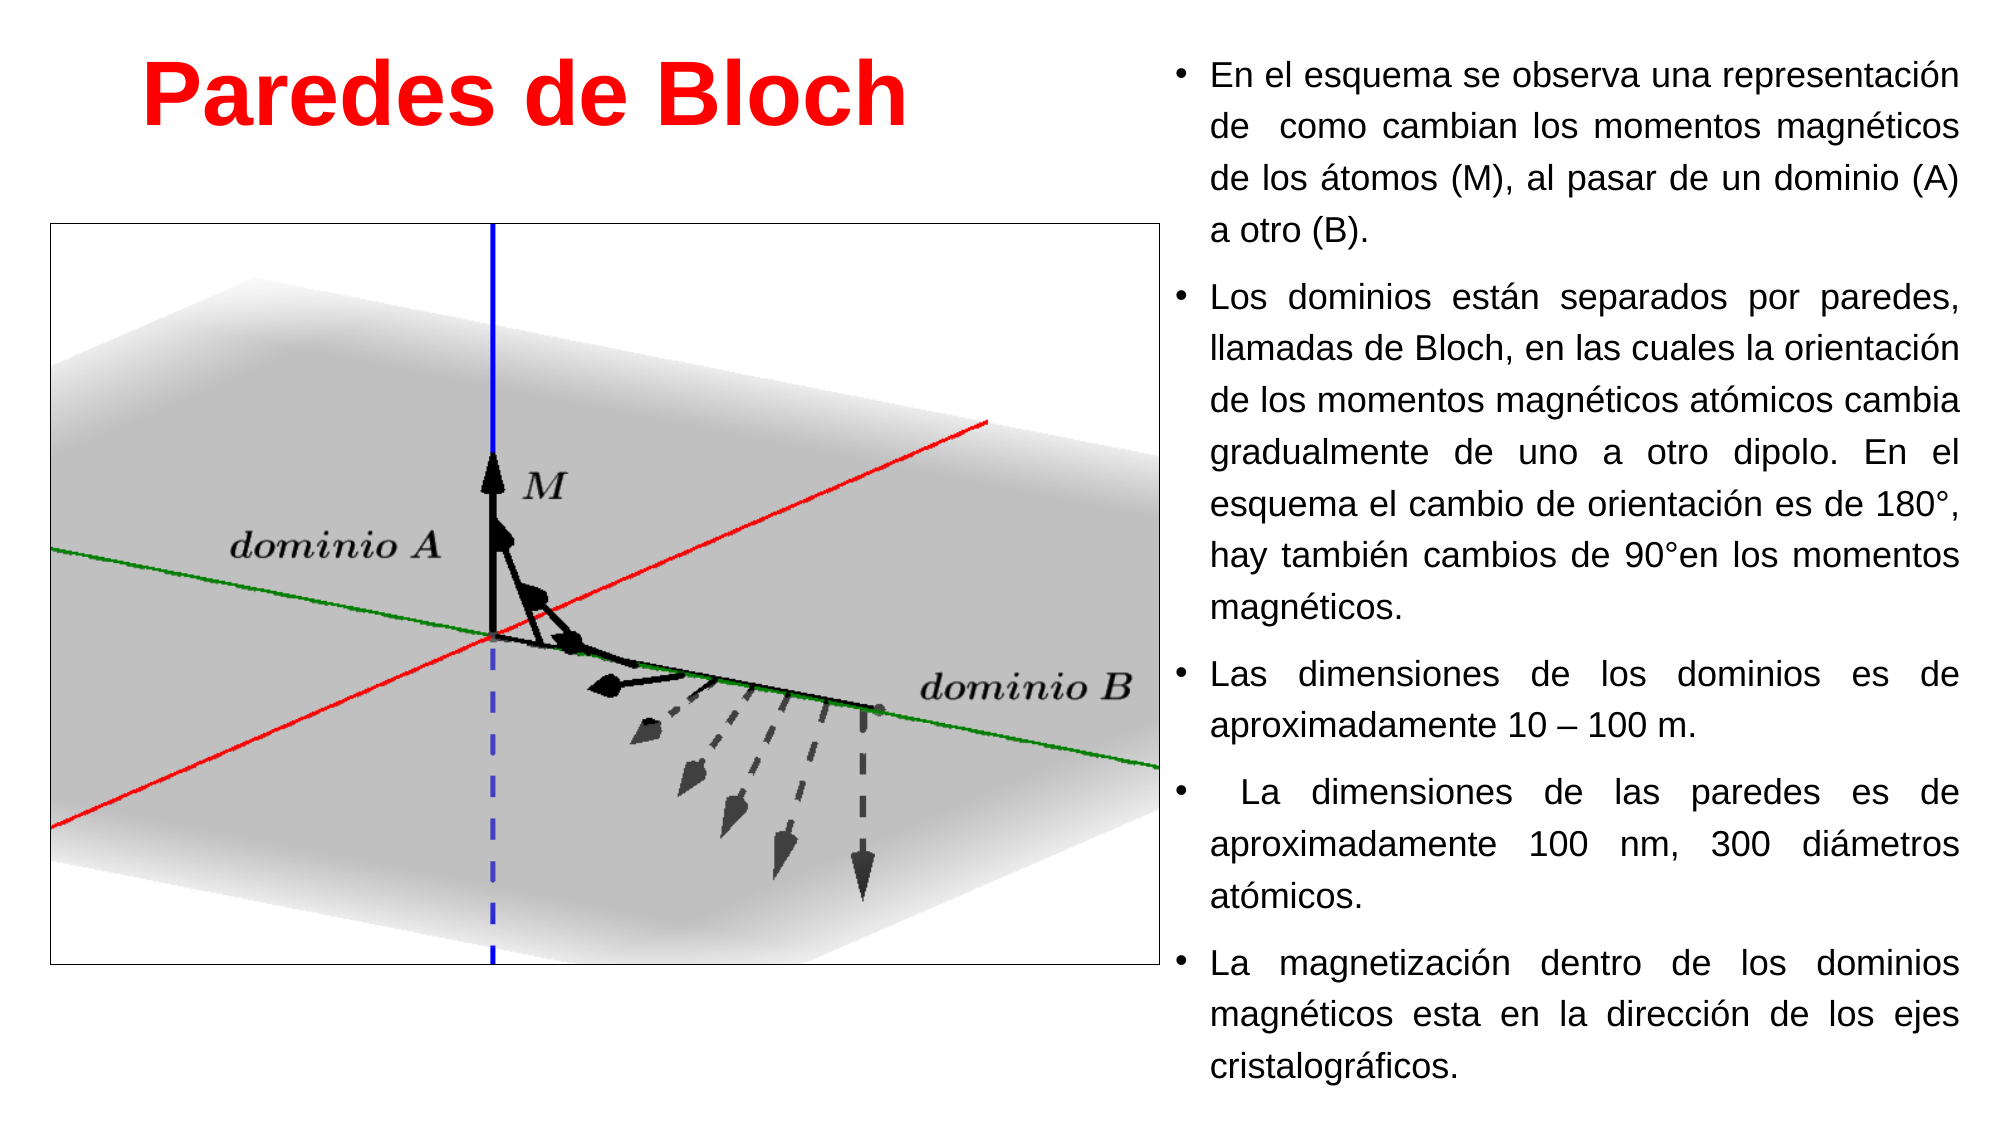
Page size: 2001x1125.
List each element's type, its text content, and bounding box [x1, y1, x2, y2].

picture [49, 223, 1160, 965]
title Paredes de Bloch [50, 0, 1028, 192]
